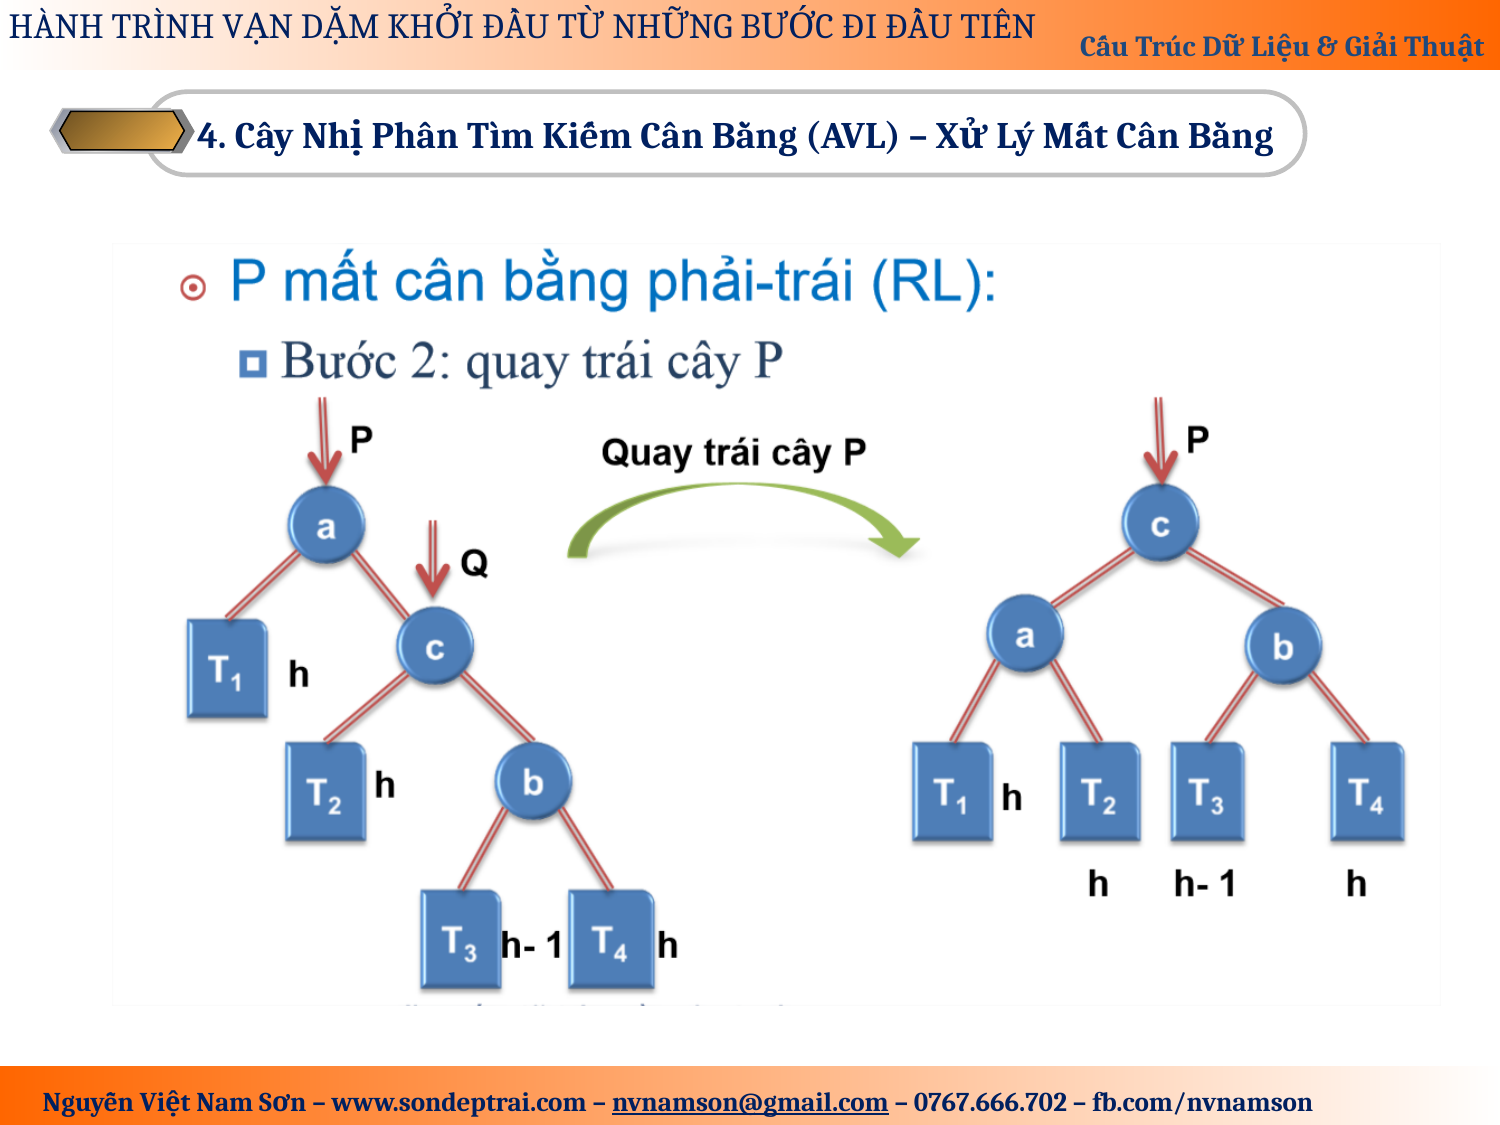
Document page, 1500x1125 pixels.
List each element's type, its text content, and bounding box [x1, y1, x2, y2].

text_box 3 [674, 10, 680, 36]
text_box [646, 1115, 650, 1125]
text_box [646, 1067, 650, 1099]
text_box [586, 8, 590, 36]
text_box 3 [674, 37, 679, 70]
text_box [586, 38, 590, 70]
text_box 3 [821, 1067, 826, 1113]
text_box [498, 31, 502, 70]
picture [111, 243, 1442, 1006]
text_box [646, 1100, 650, 1113]
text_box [558, 1106, 562, 1125]
text_box 3 [674, 0, 679, 8]
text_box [498, 0, 502, 21]
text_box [558, 1067, 562, 1103]
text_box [49, 91, 1306, 176]
